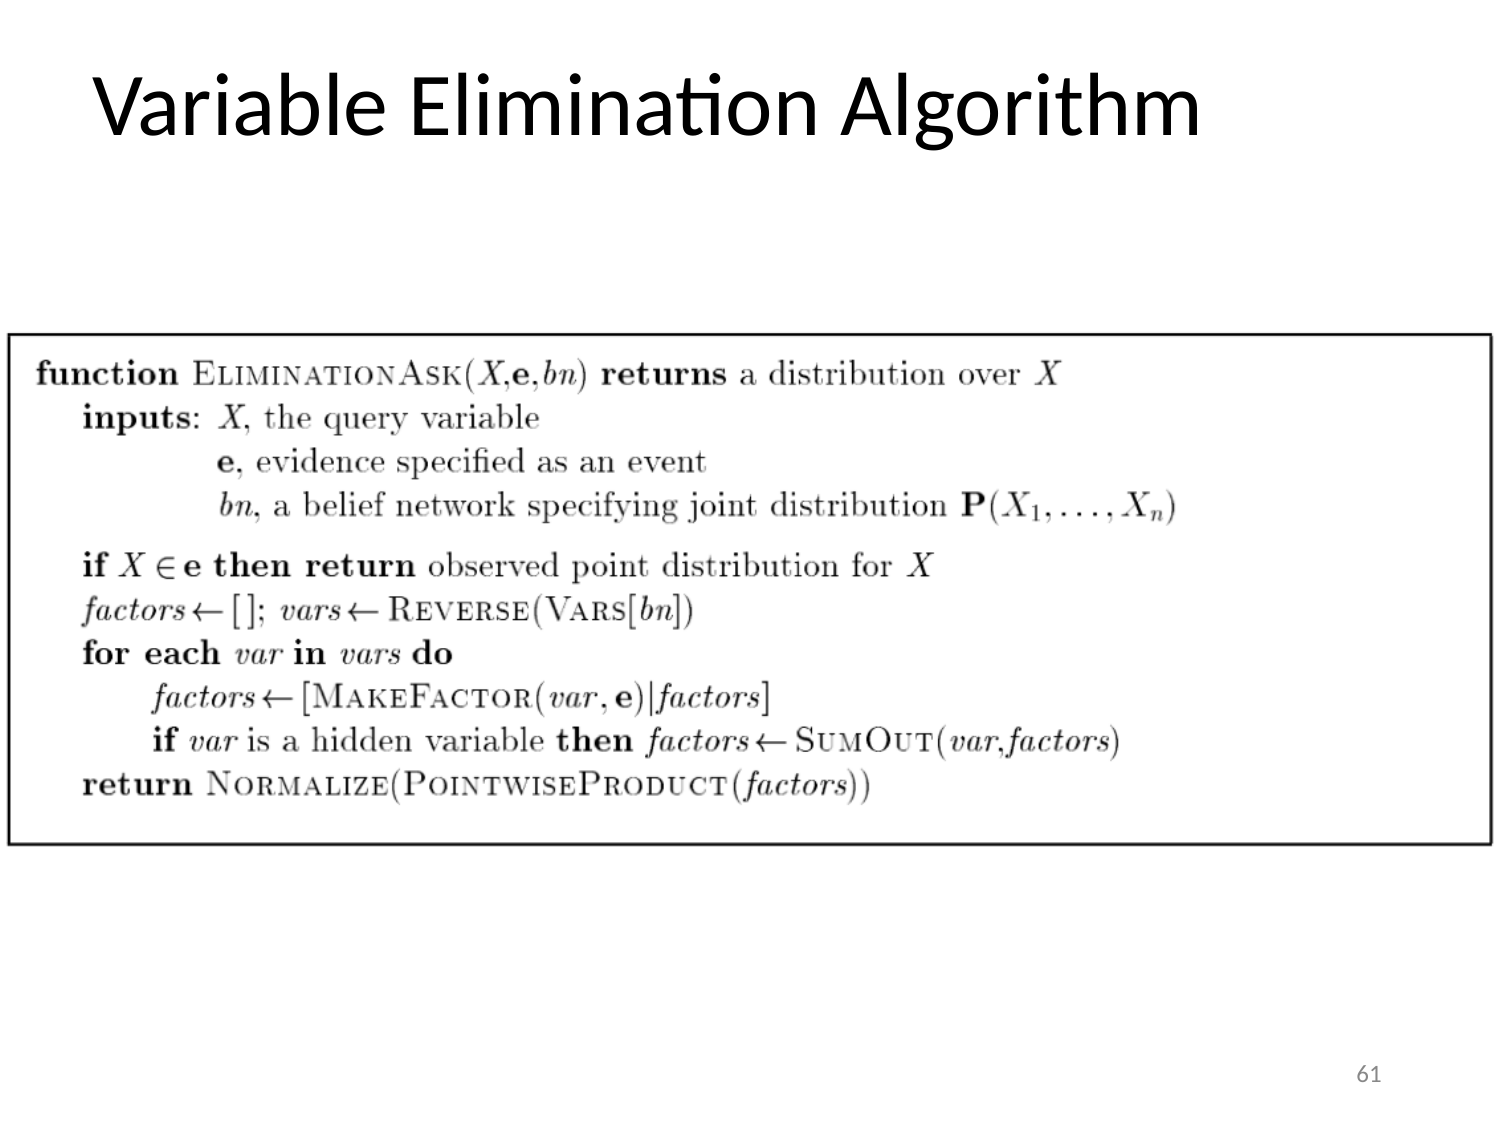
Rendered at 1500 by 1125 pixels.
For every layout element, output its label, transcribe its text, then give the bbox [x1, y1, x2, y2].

picture [0, 324, 1500, 857]
title Variable Elimination Algorithm [77, 50, 1450, 163]
slide_number ‹#› [1059, 1042, 1397, 1103]
